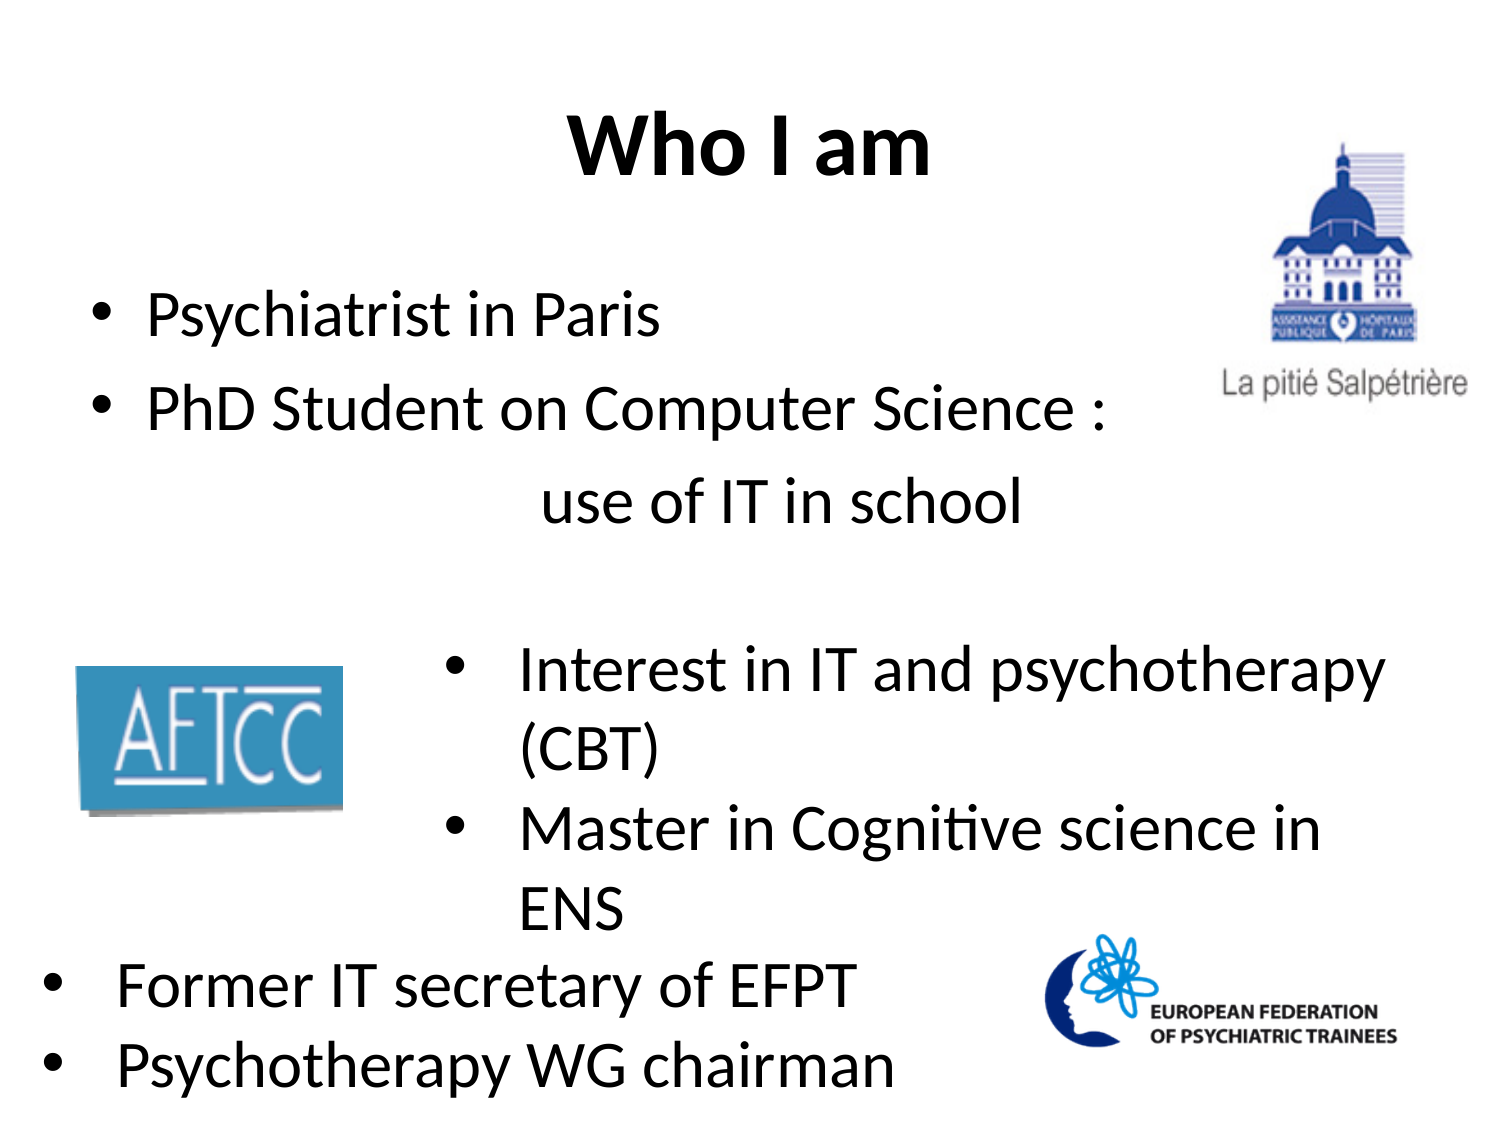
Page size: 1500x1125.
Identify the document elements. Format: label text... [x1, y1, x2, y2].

title Who I am [75, 45, 1425, 233]
text_box Former IT secretary of EFPT Psychotherapy WG chairman [26, 933, 964, 1109]
picture [1216, 116, 1481, 417]
list Psychiatrist in Paris PhD Student on Computer Science : use of IT in school [75, 262, 1217, 554]
text_box Interest in IT and psychotherapy (CBT) Master in Cognitive science in ENS [429, 616, 1456, 1032]
picture [1040, 933, 1404, 1056]
picture [74, 666, 343, 817]
